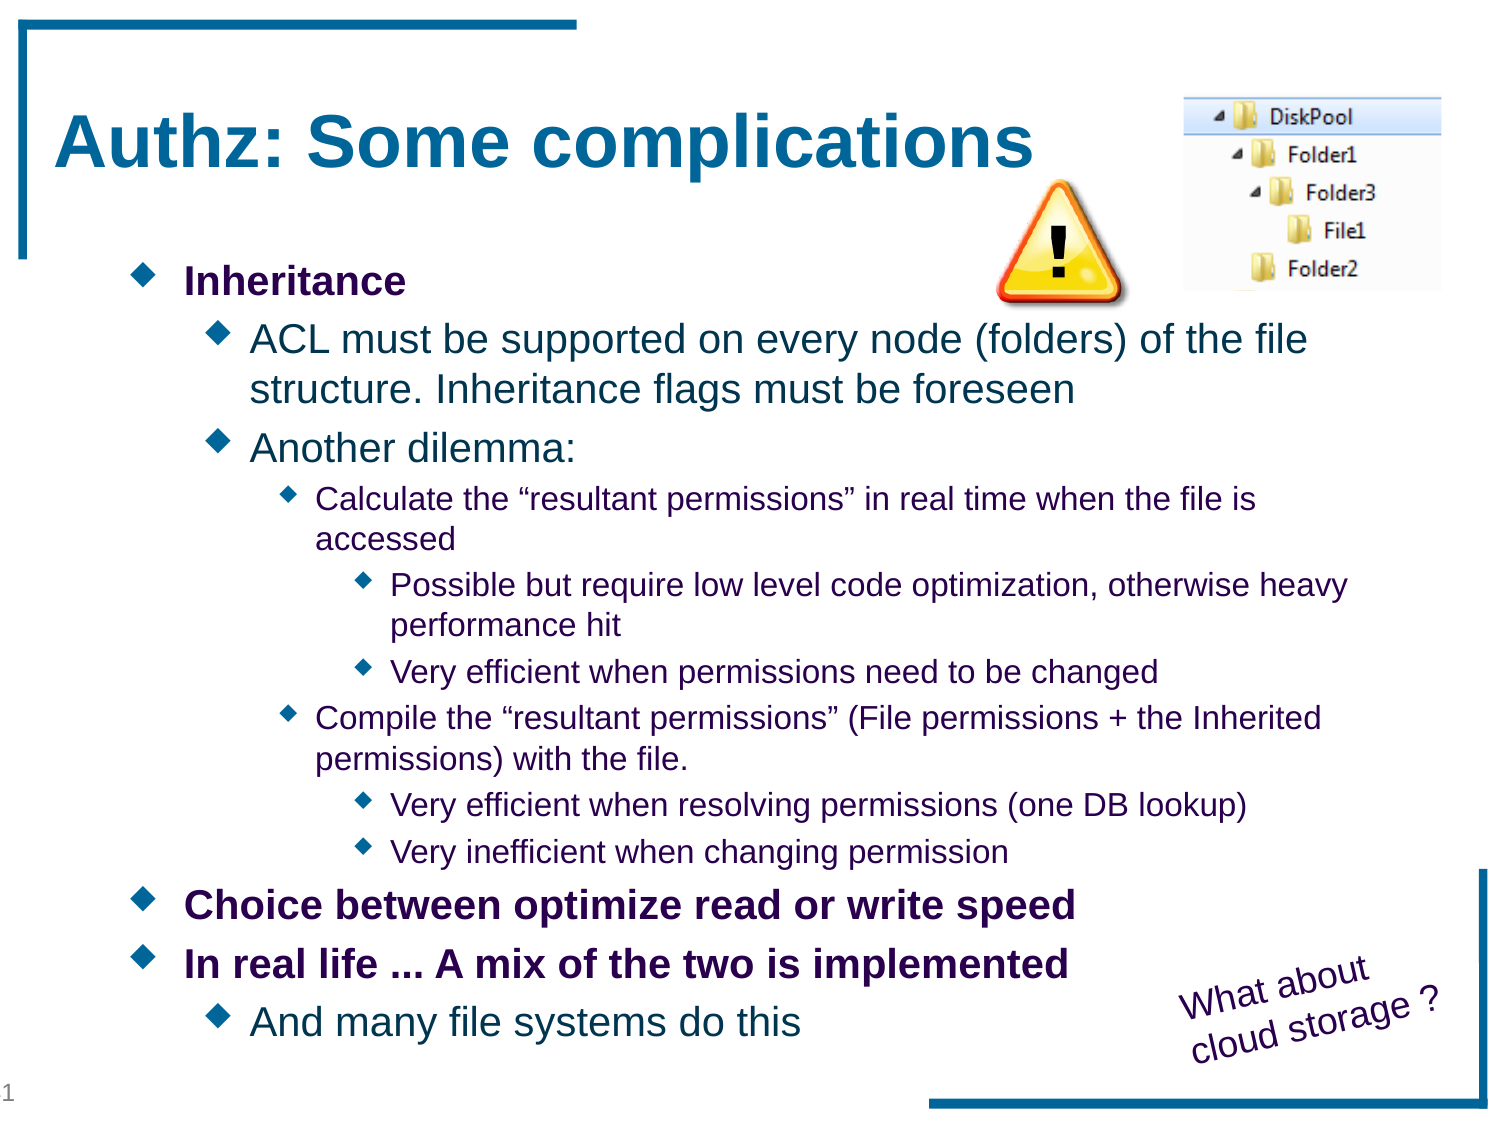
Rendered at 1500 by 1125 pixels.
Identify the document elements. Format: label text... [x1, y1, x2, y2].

title Authz: Some complications [37, 32, 1500, 243]
picture [1183, 93, 1442, 291]
list Inheritance ACL must be supported on every node (folders) of the file structure. Inheritance flags must be foreseen Another dilemma: Calculate the “resultant permissions” in real time when the file is accessed Possible but require low level code optimization, otherwise heavy performance hit Very efficient when permissions need to be changed Compile the “resultant permissions” (File permissions + the Inherited permissions) with the file. Very efficient when resolving permissions (one DB lookup) Very inefficient when changing permission Choice between optimize read or write speed In real life ... A mix of the two is implemented And many file systems do this [112, 245, 1388, 975]
text_box What about cloud storage ? [1159, 917, 1462, 1084]
picture [985, 172, 1135, 321]
